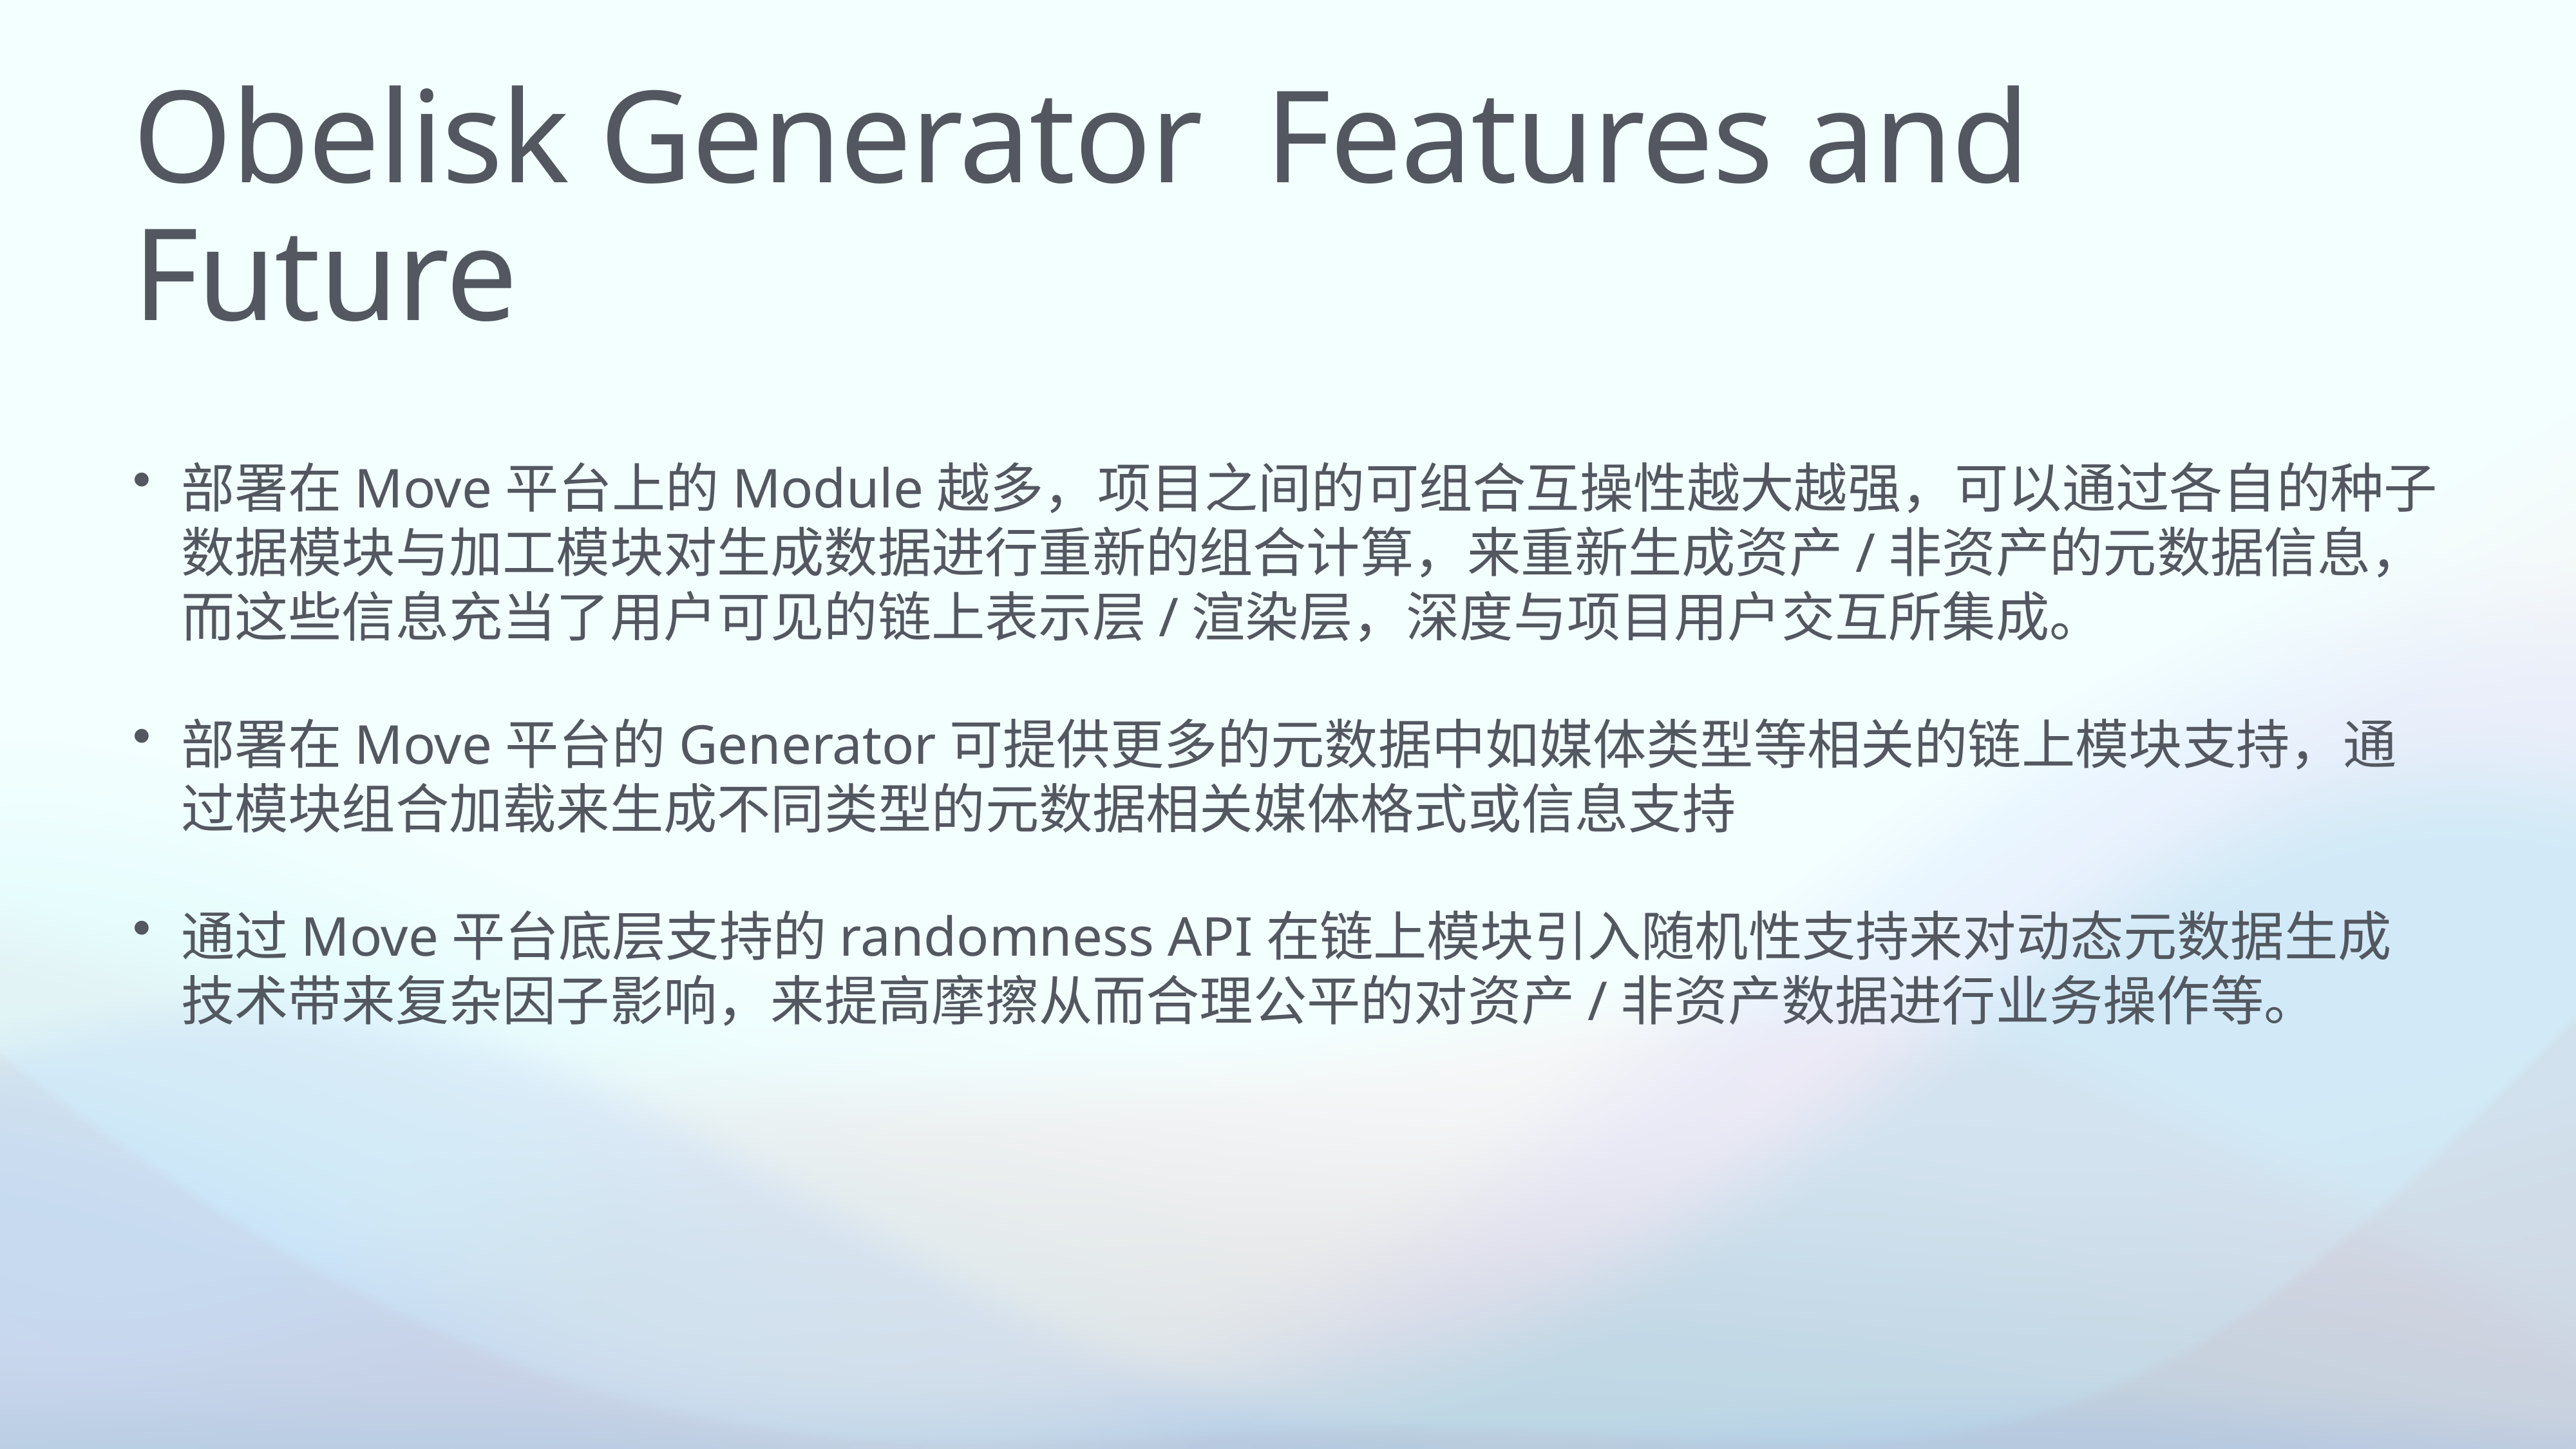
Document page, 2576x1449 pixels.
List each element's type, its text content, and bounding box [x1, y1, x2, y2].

title Obelisk Generator Features and Future [127, 66, 2449, 246]
picture [0, 0, 2576, 1449]
list 部署在Move平台上的Module越多，项目之间的可组合互操性越大越强，可以通过各自的种子数据模块与加工模块对生成数据进行重新的组合计算，来重新生成资产/非资产的元数据信息，而这些信息充当了用户可见的链上表示层/渲染层，深度与项目用户交互所集成。 部署在Move平台的Generator可提供更多的元数据中如媒体类型等相关的链上模块支持，通过模块组合加载来生成不同类型的元数据相关媒体格式或信息支持 通过Move平台底层支持的randomness API在链上模块引入随机性支持来对动态元数据生成技术带来复杂因子影响，来提高摩擦从而合理公平的对资产/非资产数据进行业务操作等。 [127, 448, 2449, 1321]
